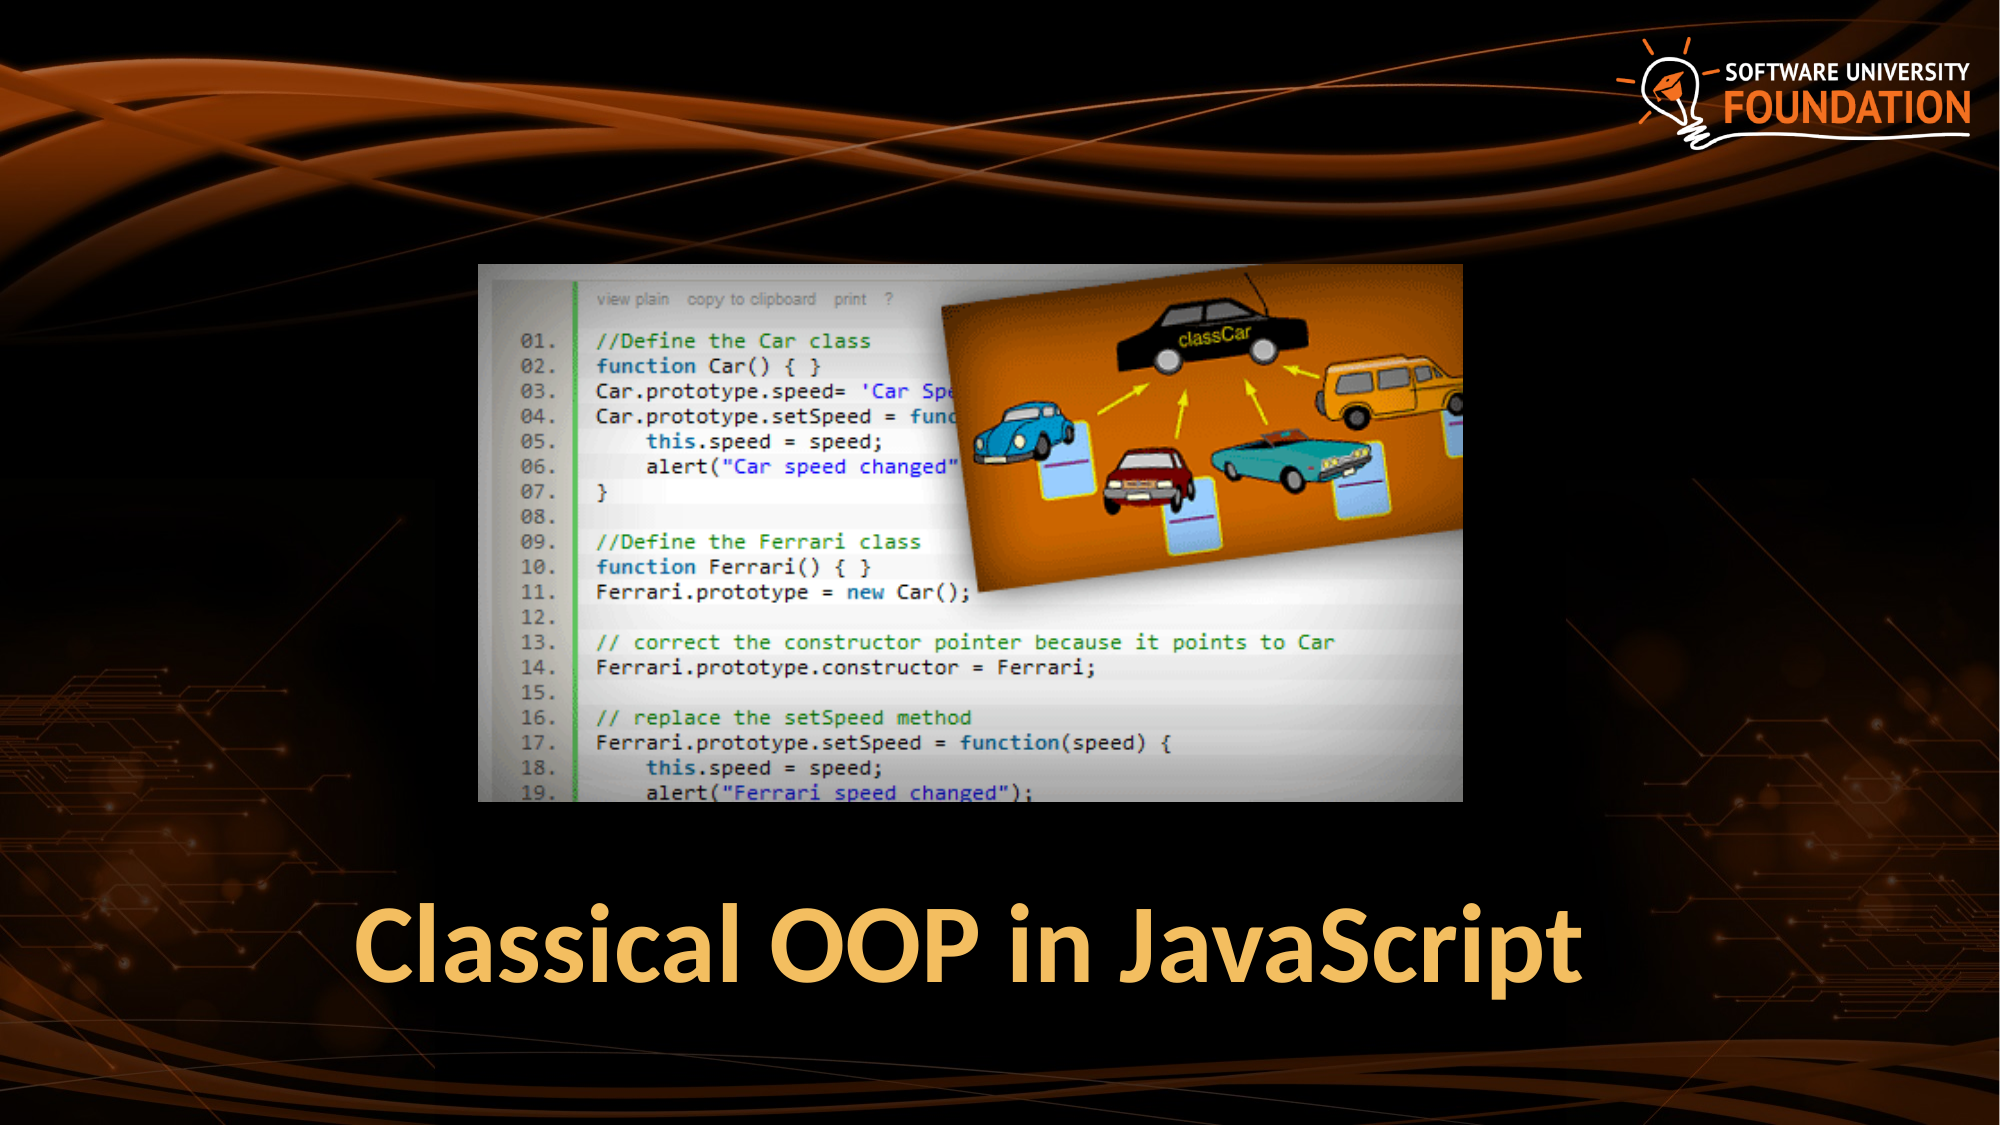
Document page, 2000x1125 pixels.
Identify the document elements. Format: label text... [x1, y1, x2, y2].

picture [0, 0, 2000, 1125]
title Classical OOP in JavaScript [237, 877, 1704, 1013]
